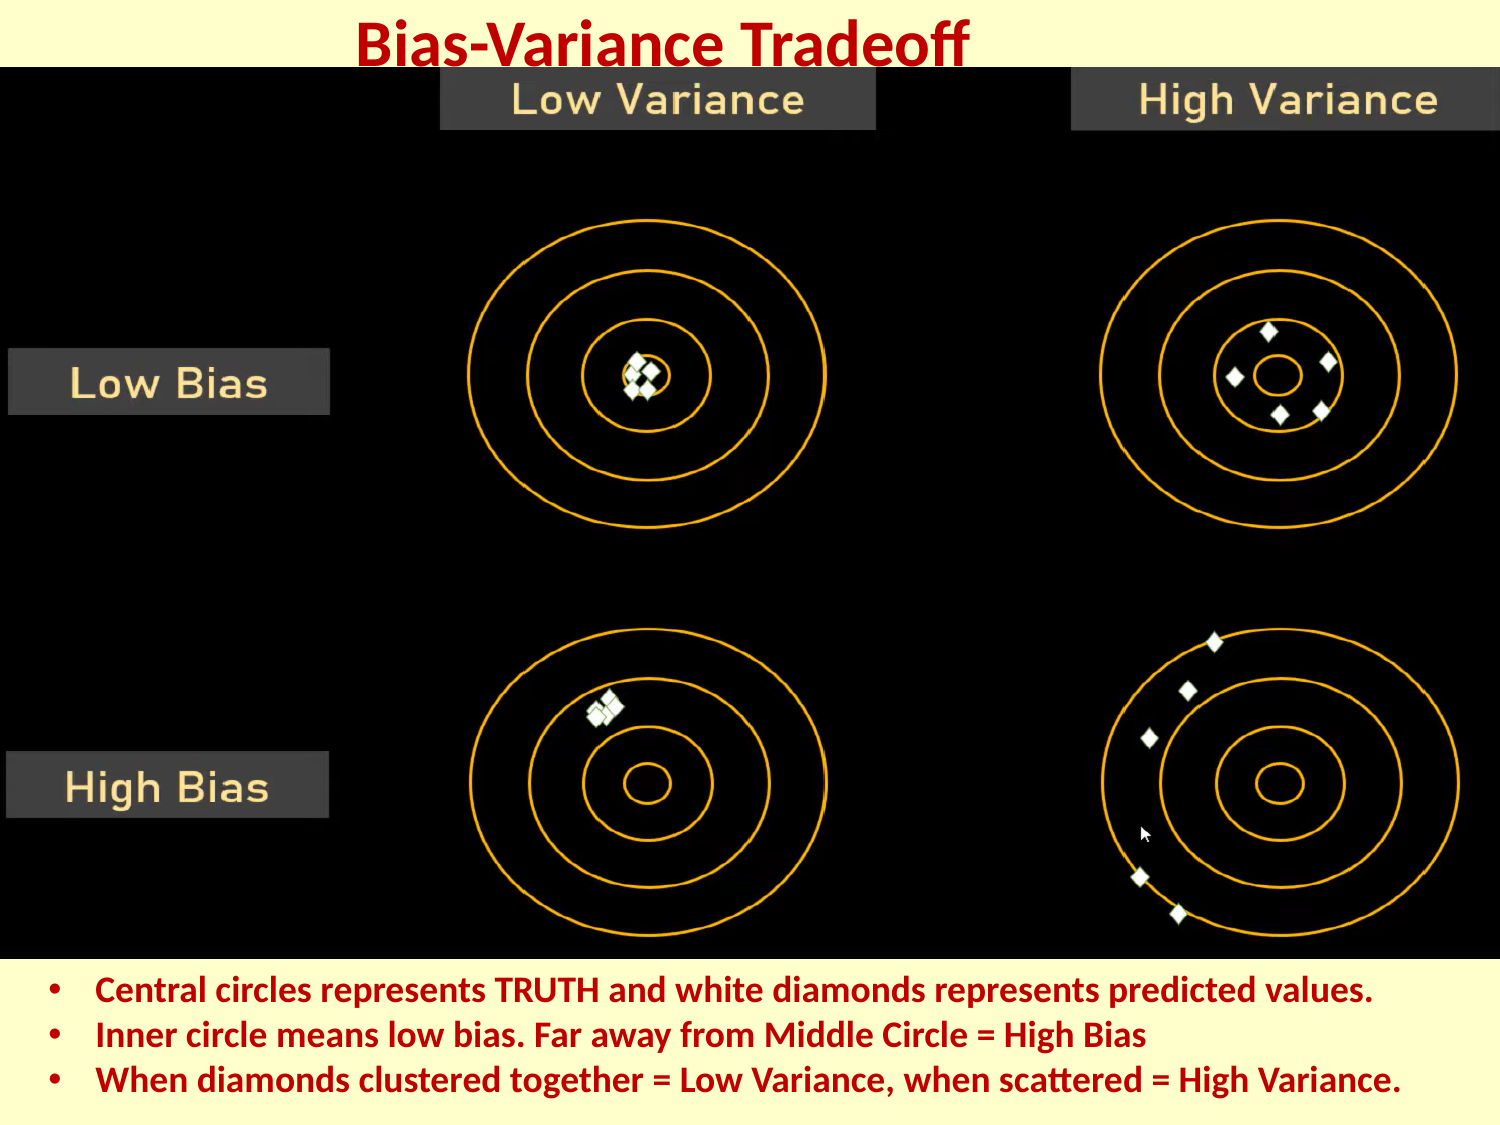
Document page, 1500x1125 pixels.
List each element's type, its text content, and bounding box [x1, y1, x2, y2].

title Bias-Variance Tradeoff [340, 0, 1259, 67]
text_box Central circles represents TRUTH and white diamonds represents predicted values. Inner circle means low bias. Far away from Middle Circle = High Bias When diamonds clustered together = Low Variance, when scattered = High Variance. [33, 959, 1448, 1125]
picture [0, 67, 1500, 959]
